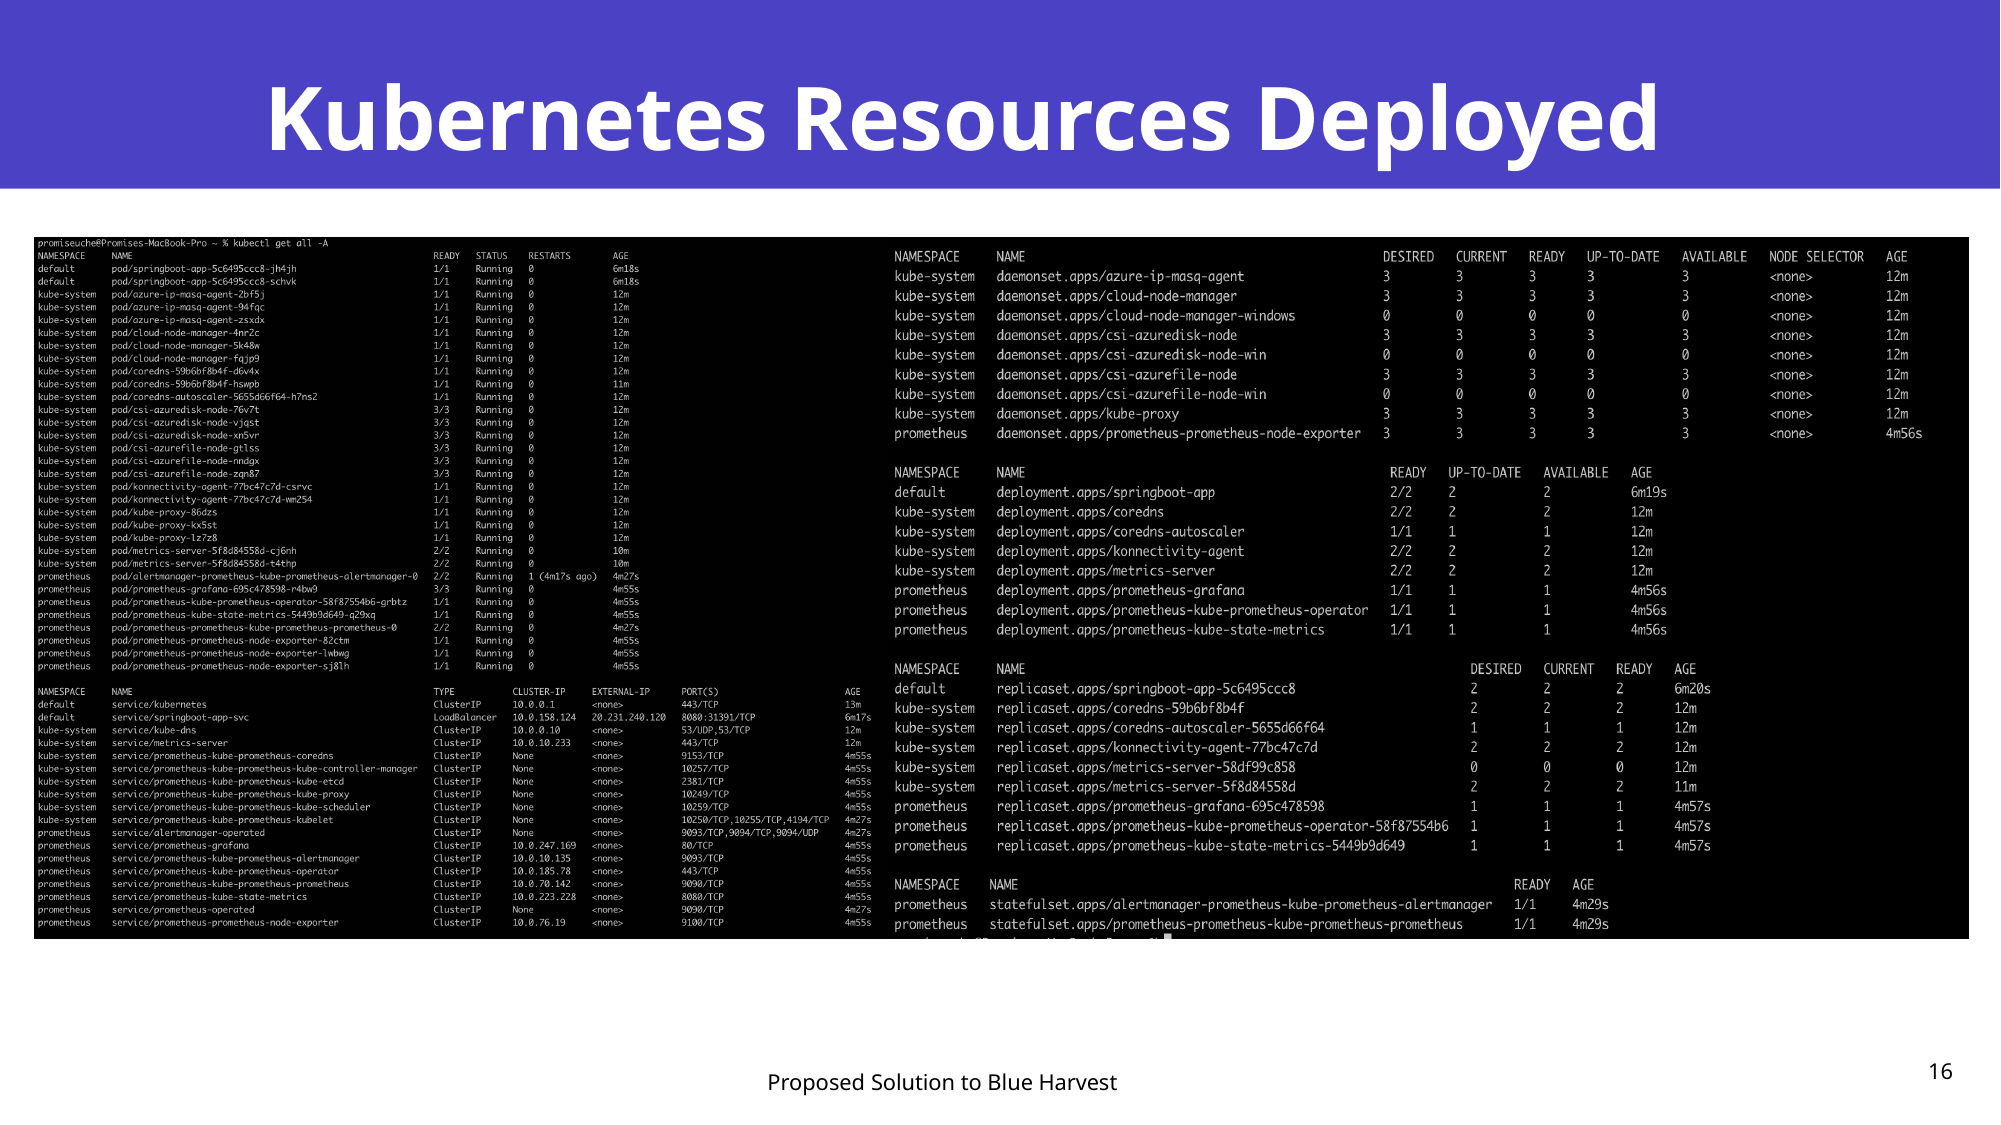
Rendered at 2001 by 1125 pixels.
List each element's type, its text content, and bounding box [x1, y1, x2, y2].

picture [34, 237, 1969, 939]
title Kubernetes Resources Deployed [243, 51, 1677, 179]
slide_number 16 [1864, 1042, 1968, 1103]
footer Proposed Solution to Blue Harvest [752, 1065, 1178, 1125]
